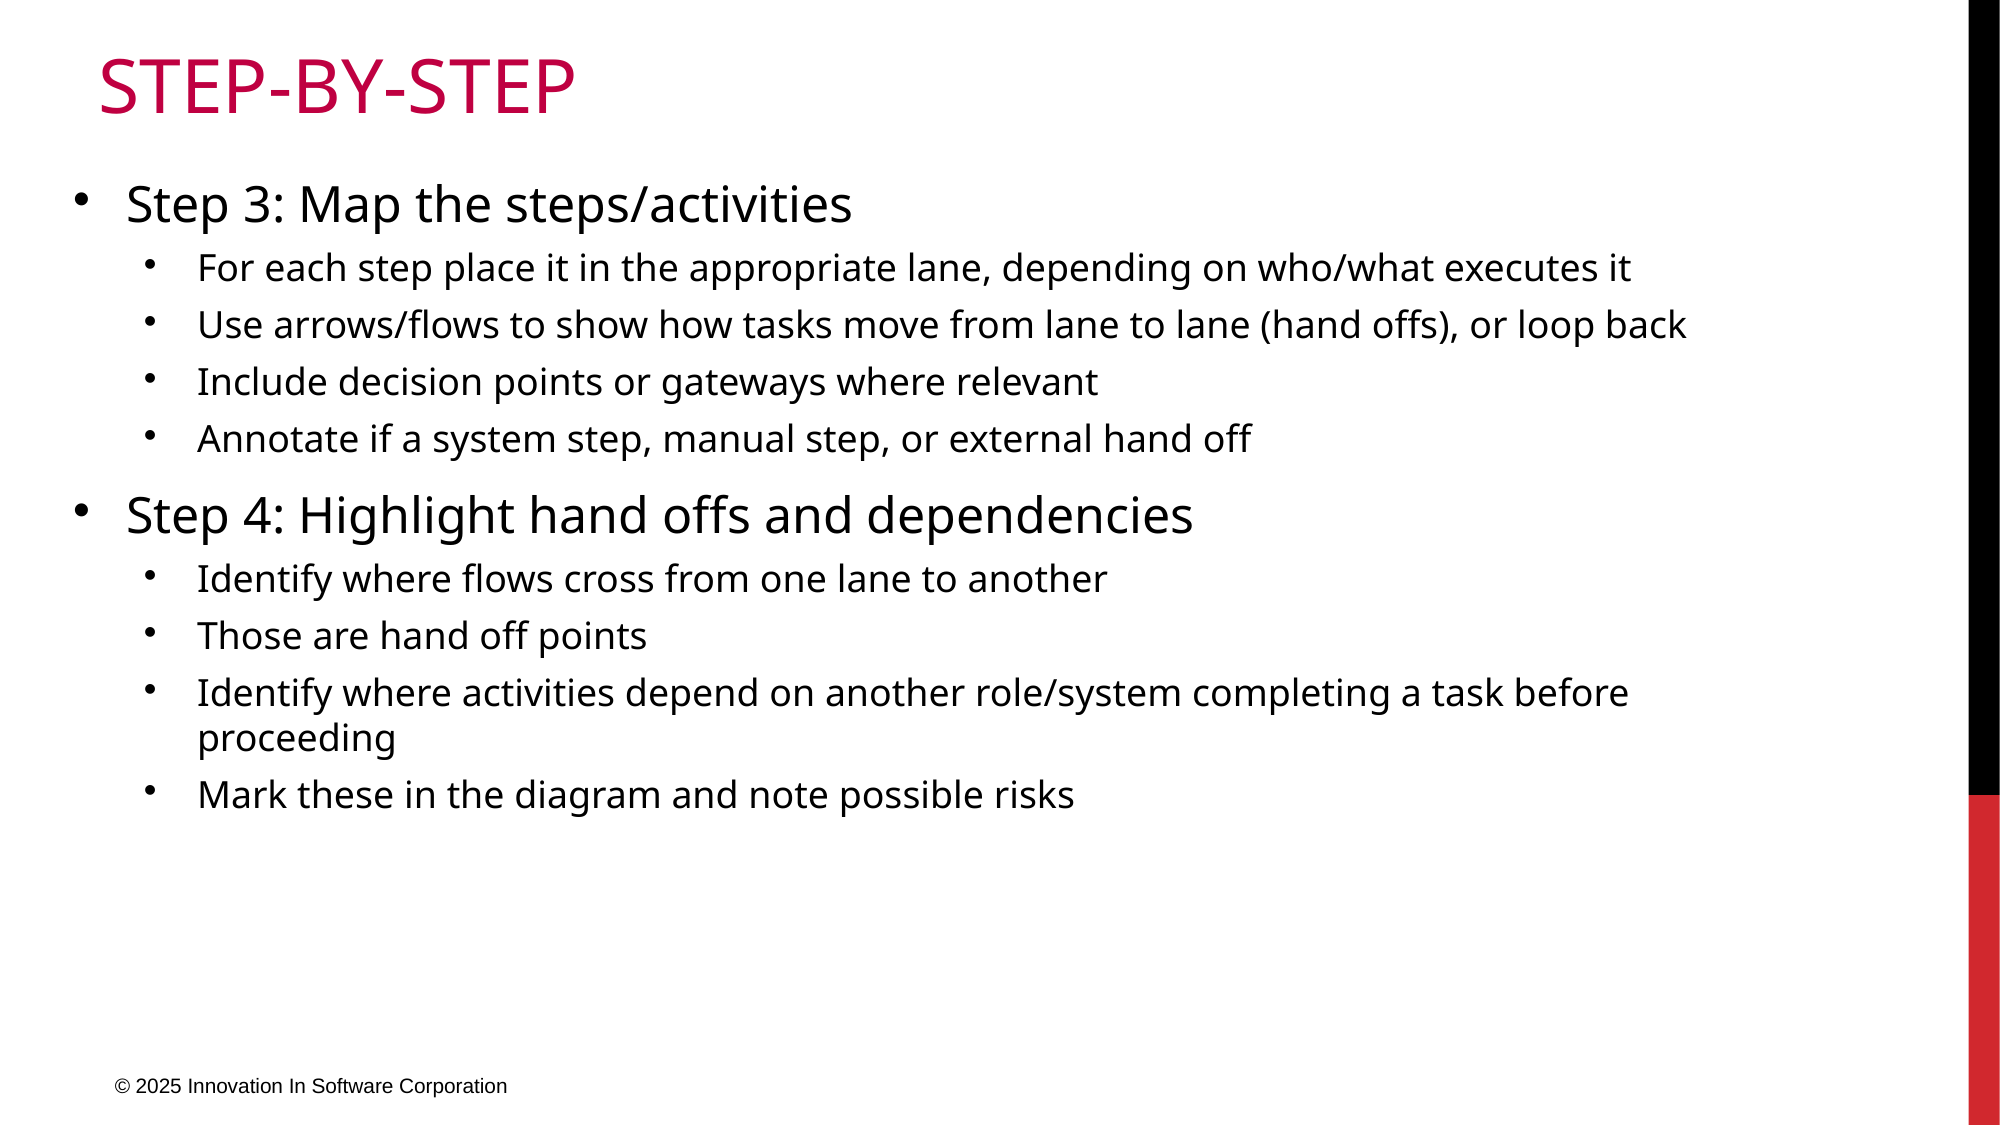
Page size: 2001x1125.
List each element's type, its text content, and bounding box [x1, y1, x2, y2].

footer © 2025 Innovation In Software Corporation [99, 1065, 850, 1112]
title Step-by-Step [98, 0, 1870, 186]
list Step 3: Map the steps/activities For each step place it in the appropriate lane, depending on who/what executes it Use arrows/flows to show how tasks move from lane to lane (hand offs), or loop back Include decision points or gateways where relevant Annotate if a system step, manual step, or external hand off Step 4: Highlight hand offs and dependencies Identify where flows cross from one lane to another Those are hand off points Identify where activities depend on another role/system completing a task before proceeding Mark these in the diagram and note possible risks [55, 172, 1752, 990]
